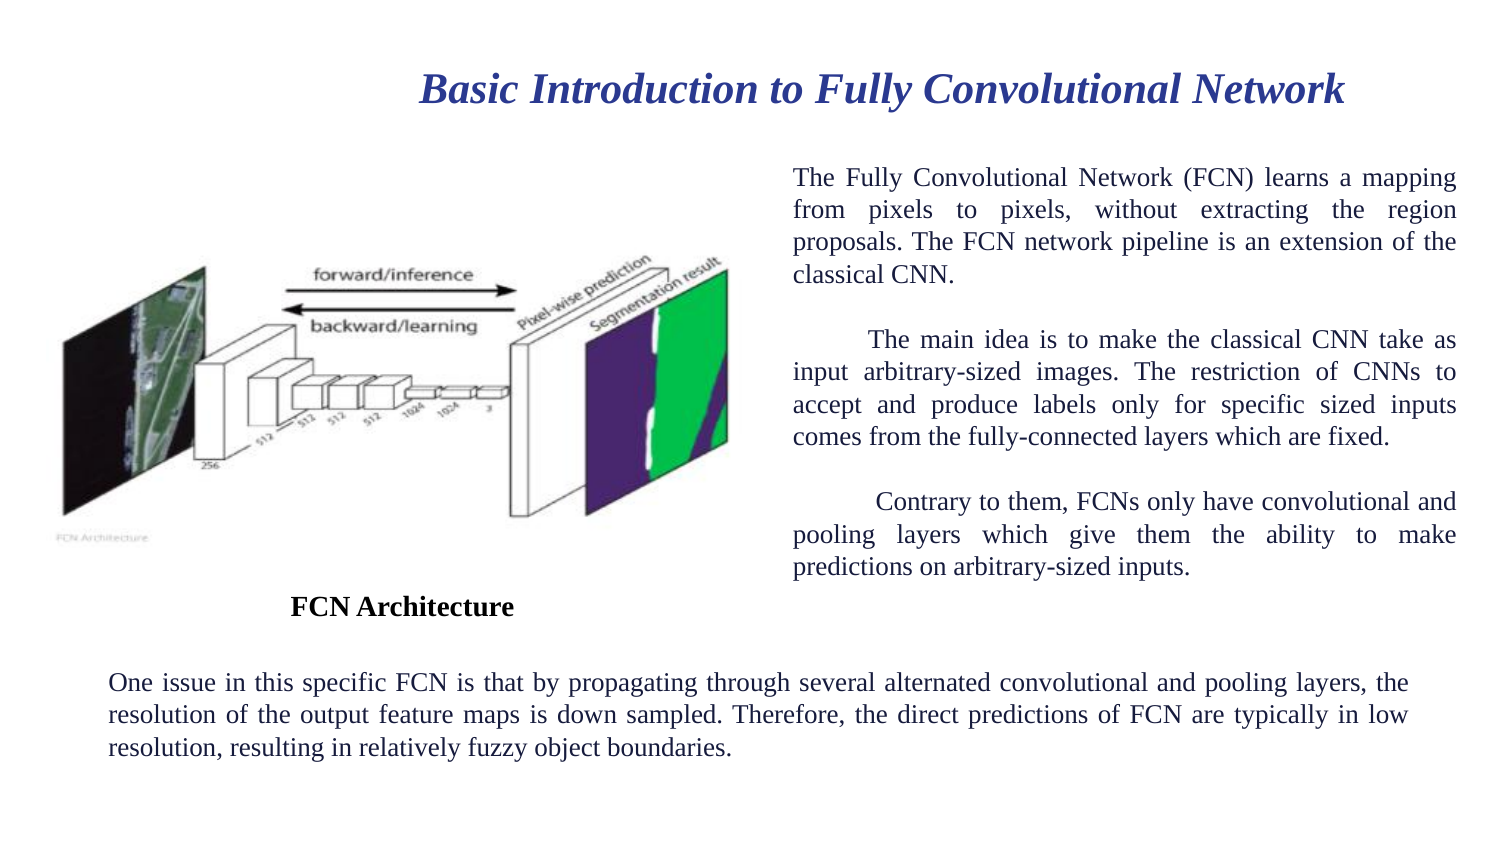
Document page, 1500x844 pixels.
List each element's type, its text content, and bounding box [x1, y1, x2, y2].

text_box One issue in this specific FCN is that by propagating through several alternated convolutional and pooling layers, the resolution of the output feature maps is down sampled. Therefore, the direct predictions of FCN are typically in low resolution, resulting in relatively fuzzy object boundaries. [93, 649, 1425, 777]
text_box The Fully Convolutional Network (FCN) learns a mapping from pixels to pixels, without extracting the region proposals. The FCN network pipeline is an extension of the classical CNN. The main idea is to make the classical CNN take as input arbitrary-sized images. The restriction of CNNs to accept and produce labels only for specific sized inputs comes from the fully-connected layers which are fixed. Contrary to them, FCNs only have convolutional and pooling layers which give them the ability to make predictions on arbitrary-sized inputs. [777, 143, 1472, 597]
text_box FCN Architecture [125, 572, 670, 639]
picture [46, 244, 751, 548]
text_box Basic Introduction to Fully Convolutional Network [104, 44, 1405, 127]
